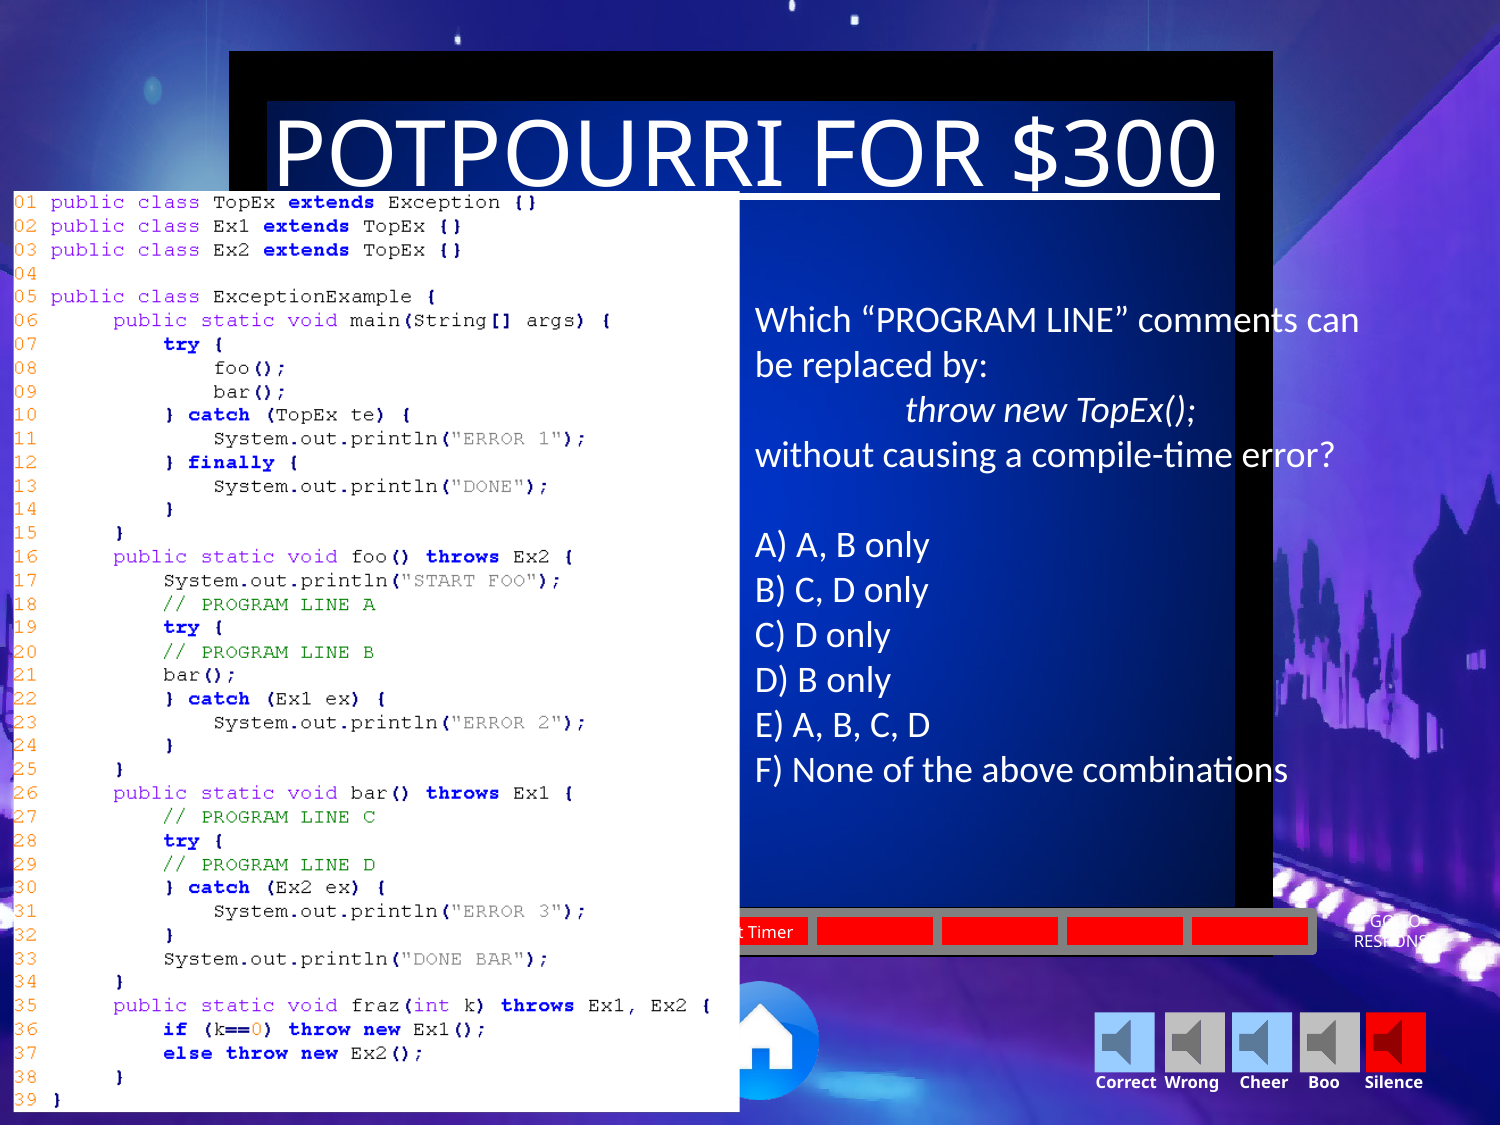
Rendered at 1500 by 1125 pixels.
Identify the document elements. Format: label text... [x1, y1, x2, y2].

picture [0, 0, 1500, 1125]
text_box Which “PROGRAM LINE” comments can be replaced by: throw new TopEx(); without causing a compile-time error? A) A, B only B) C, D only C) D only D) B only E) A, B, C, D F) None of the above combinations [745, 287, 1388, 803]
text_box POTPOURRI FOR $300 [125, 87, 1367, 213]
